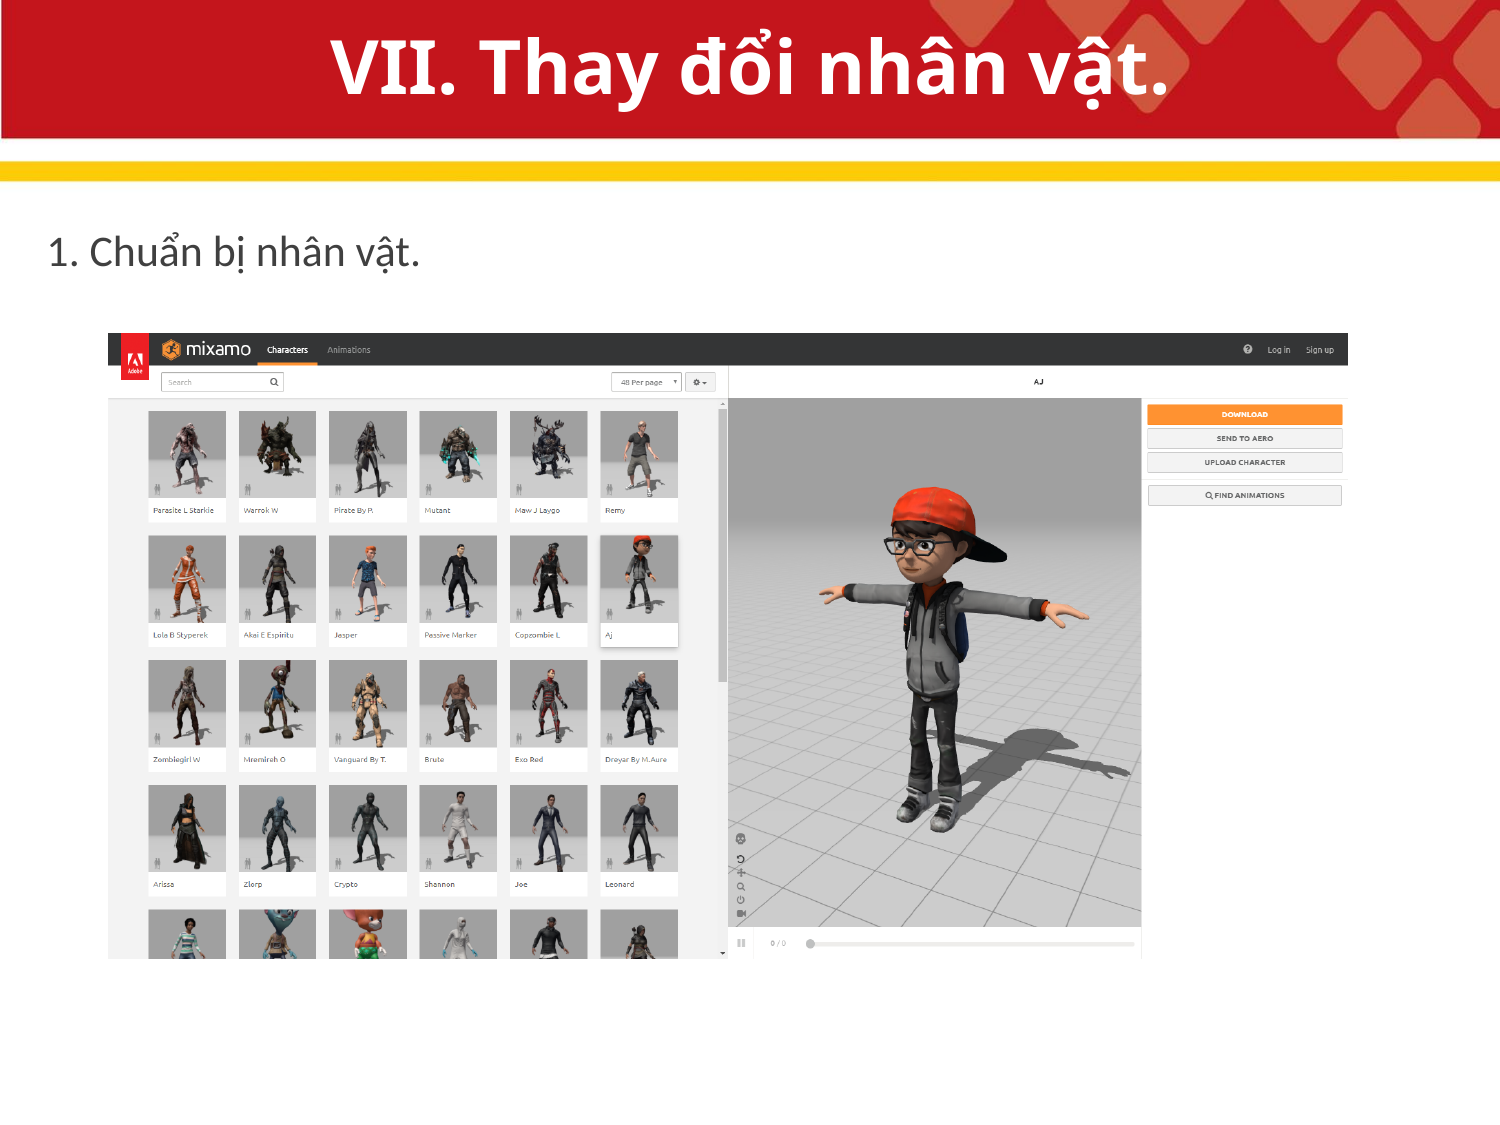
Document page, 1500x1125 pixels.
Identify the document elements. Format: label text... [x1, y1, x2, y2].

picture [0, 0, 1500, 1125]
list 1. Chuẩn bị nhân vật. [31, 220, 1471, 1025]
title VII. Thay đổi nhân vật. [31, 0, 1471, 141]
